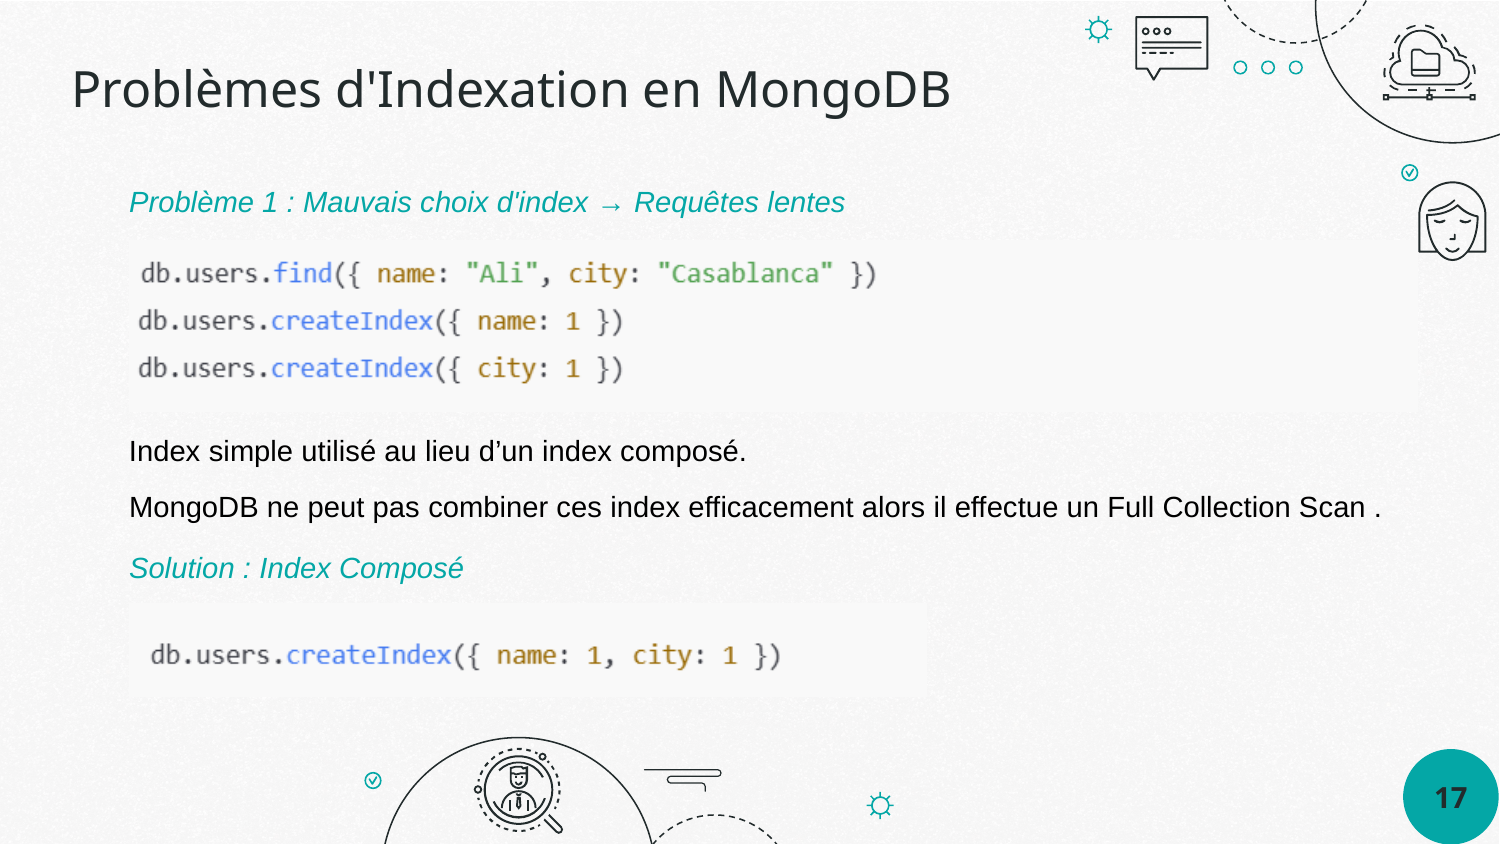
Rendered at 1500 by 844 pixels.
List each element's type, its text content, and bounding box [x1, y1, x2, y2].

text_box 17 [1403, 749, 1498, 844]
picture [129, 240, 1418, 412]
text_box Solution : Index Composé [114, 542, 1176, 592]
picture [129, 602, 927, 698]
text_box MongoDB ne peut pas combiner ces index efficacement alors il effectue un Full Collection Scan . [114, 481, 1498, 531]
text_box Problème 1 : Mauvais choix d'index → Requêtes lentes [114, 175, 1176, 226]
title Problèmes d'Indexation en MongoDB [56, 42, 1418, 132]
text_box Index simple utilisé au lieu d’un index composé. [114, 425, 875, 475]
